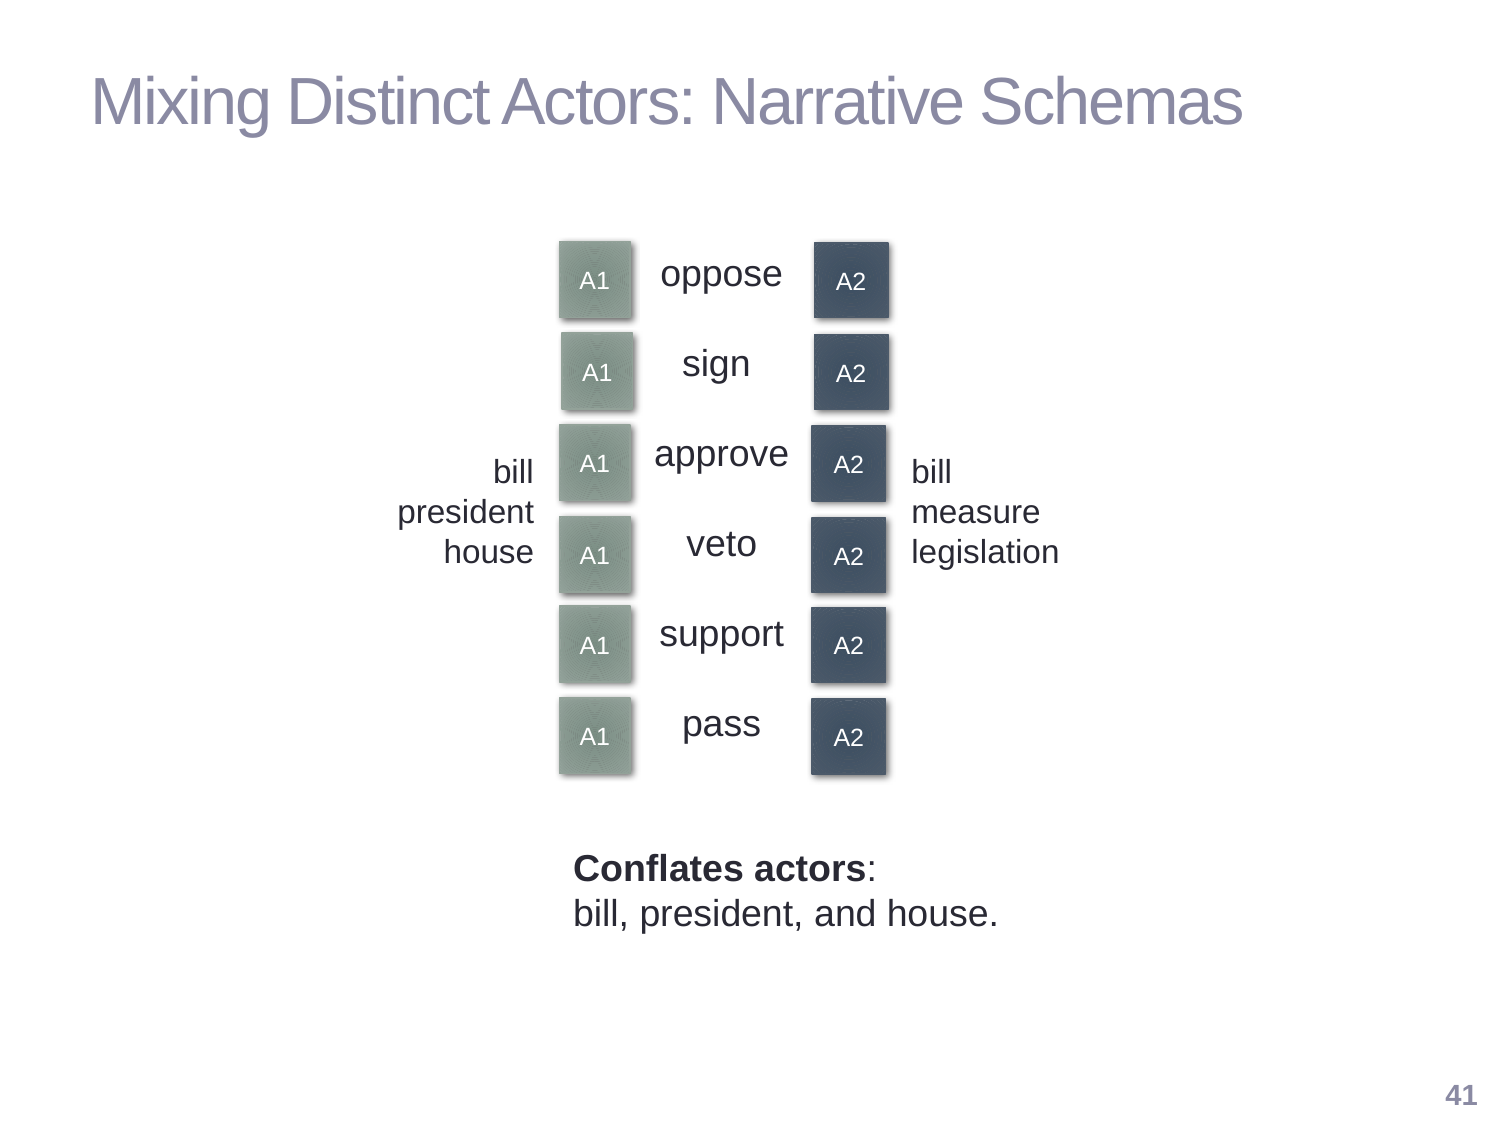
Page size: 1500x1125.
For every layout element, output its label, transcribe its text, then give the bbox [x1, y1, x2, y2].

slide_number 41 [1404, 1066, 1493, 1121]
title Mixing Distinct Actors: Narrative Schemas [75, 16, 1425, 179]
text_box Conflates actors: bill, president, and house. [556, 834, 1407, 1025]
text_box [363, 241, 1079, 803]
